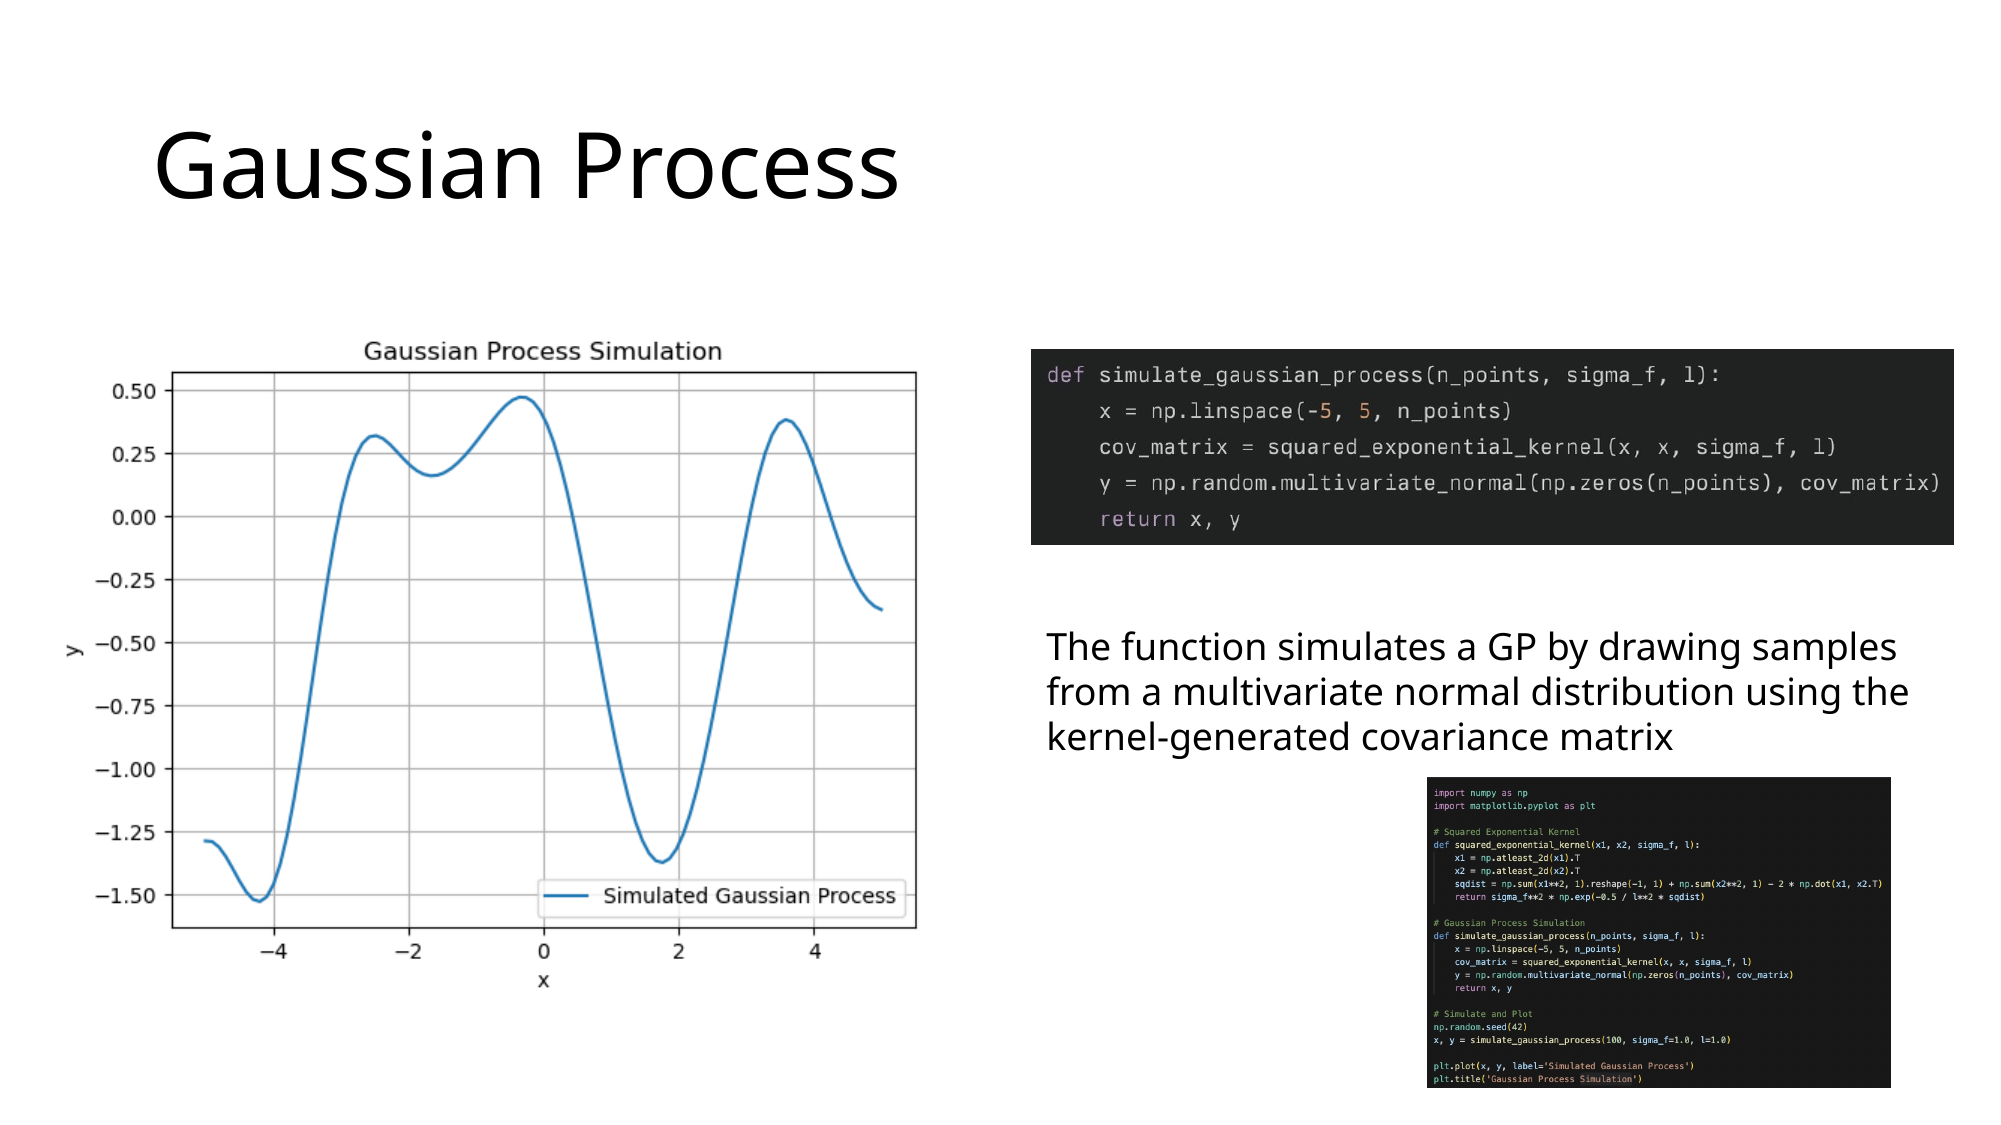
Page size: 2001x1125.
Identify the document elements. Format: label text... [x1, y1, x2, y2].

picture [1427, 777, 1892, 1088]
picture [49, 326, 930, 1008]
title Gaussian Process [137, 59, 1863, 278]
text_box The function simulates a GP by drawing samples from a multivariate normal distribution using the kernel-generated covariance matrix [1031, 615, 1954, 766]
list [1031, 348, 1954, 546]
